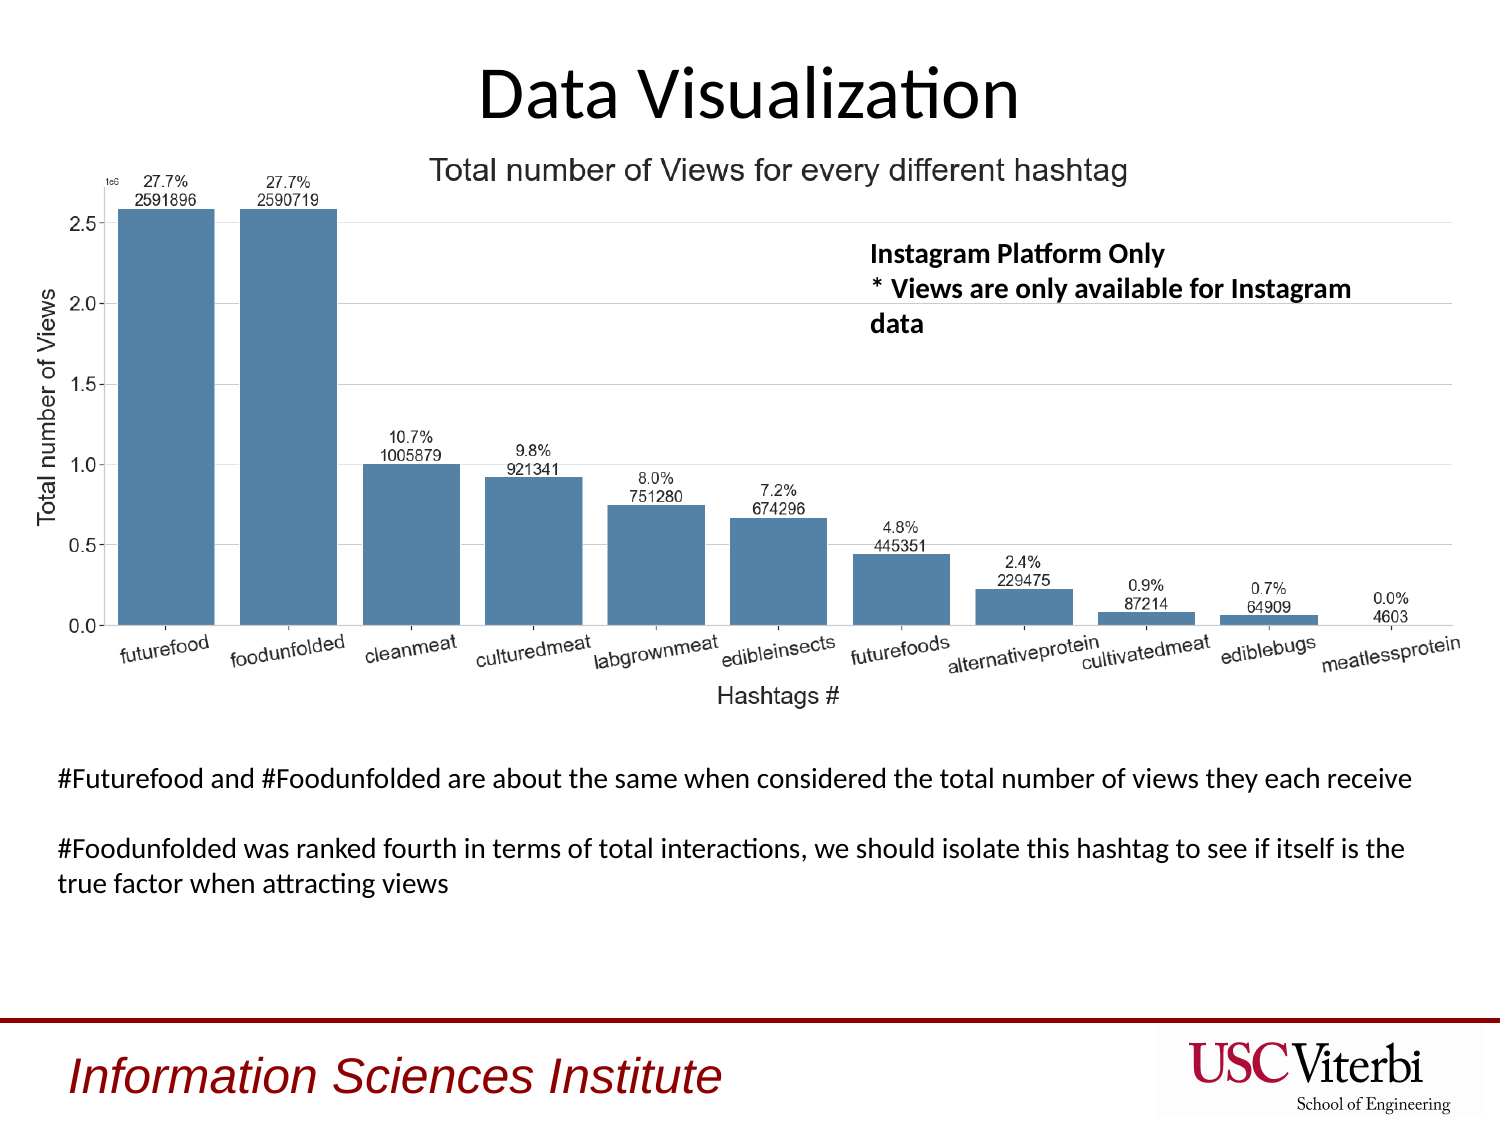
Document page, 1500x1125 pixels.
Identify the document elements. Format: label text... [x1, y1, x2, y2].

picture [1157, 1023, 1482, 1118]
text_box #Futurefood and #Foodunfolded are about the same when considered the total number of views they each receive #Foodunfolded was ranked fourth in terms of total interactions, we should isolate this hashtag to see if itself is the true factor when attracting views [42, 744, 1462, 915]
picture [32, 152, 1468, 714]
title Data Visualization [75, 36, 1425, 141]
